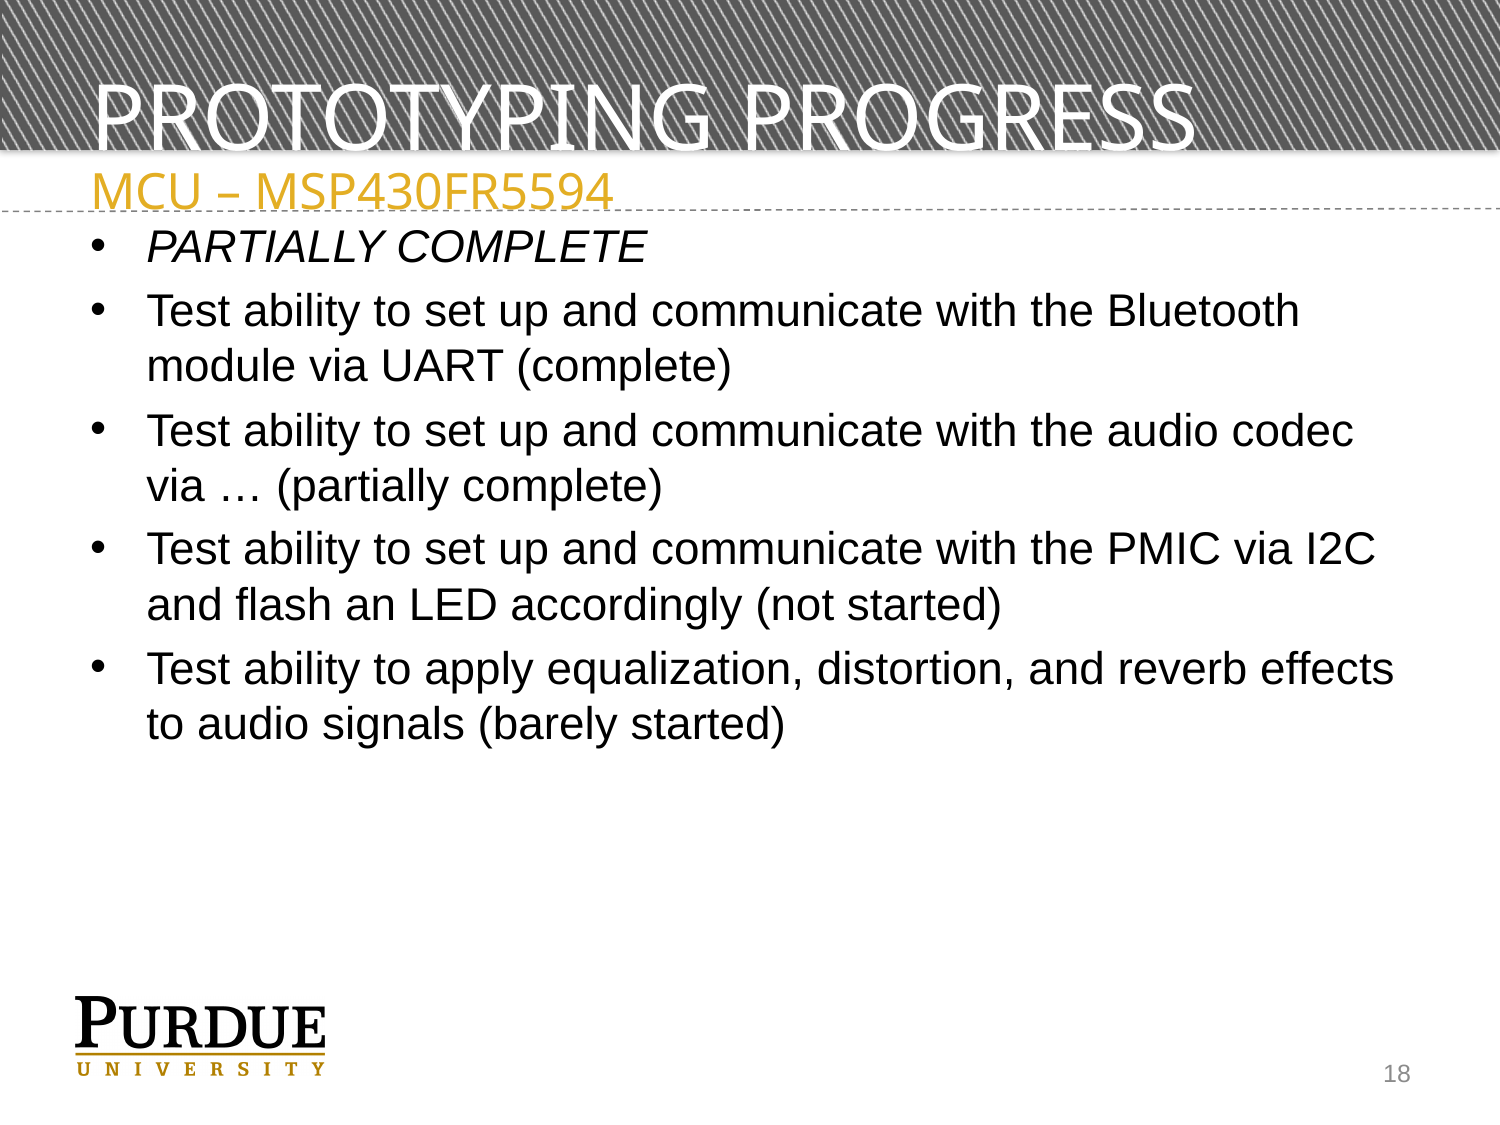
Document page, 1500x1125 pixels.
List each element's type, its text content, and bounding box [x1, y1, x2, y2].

title PROTOTYPING PROGRESS [75, 51, 1427, 175]
list MCU – MSP430FR5594 [75, 151, 1425, 225]
slide_number 18 [1076, 1042, 1427, 1103]
list PARTIALLY COMPLETE Test ability to set up and communicate with the Bluetooth module via UART (complete) Test ability to set up and communicate with the audio codec via … (partially complete) Test ability to set up and communicate with the PMIC via I2C and flash an LED accordingly (not started) Test ability to apply equalization, distortion, and reverb effects to audio signals (barely started) [75, 225, 1425, 1080]
